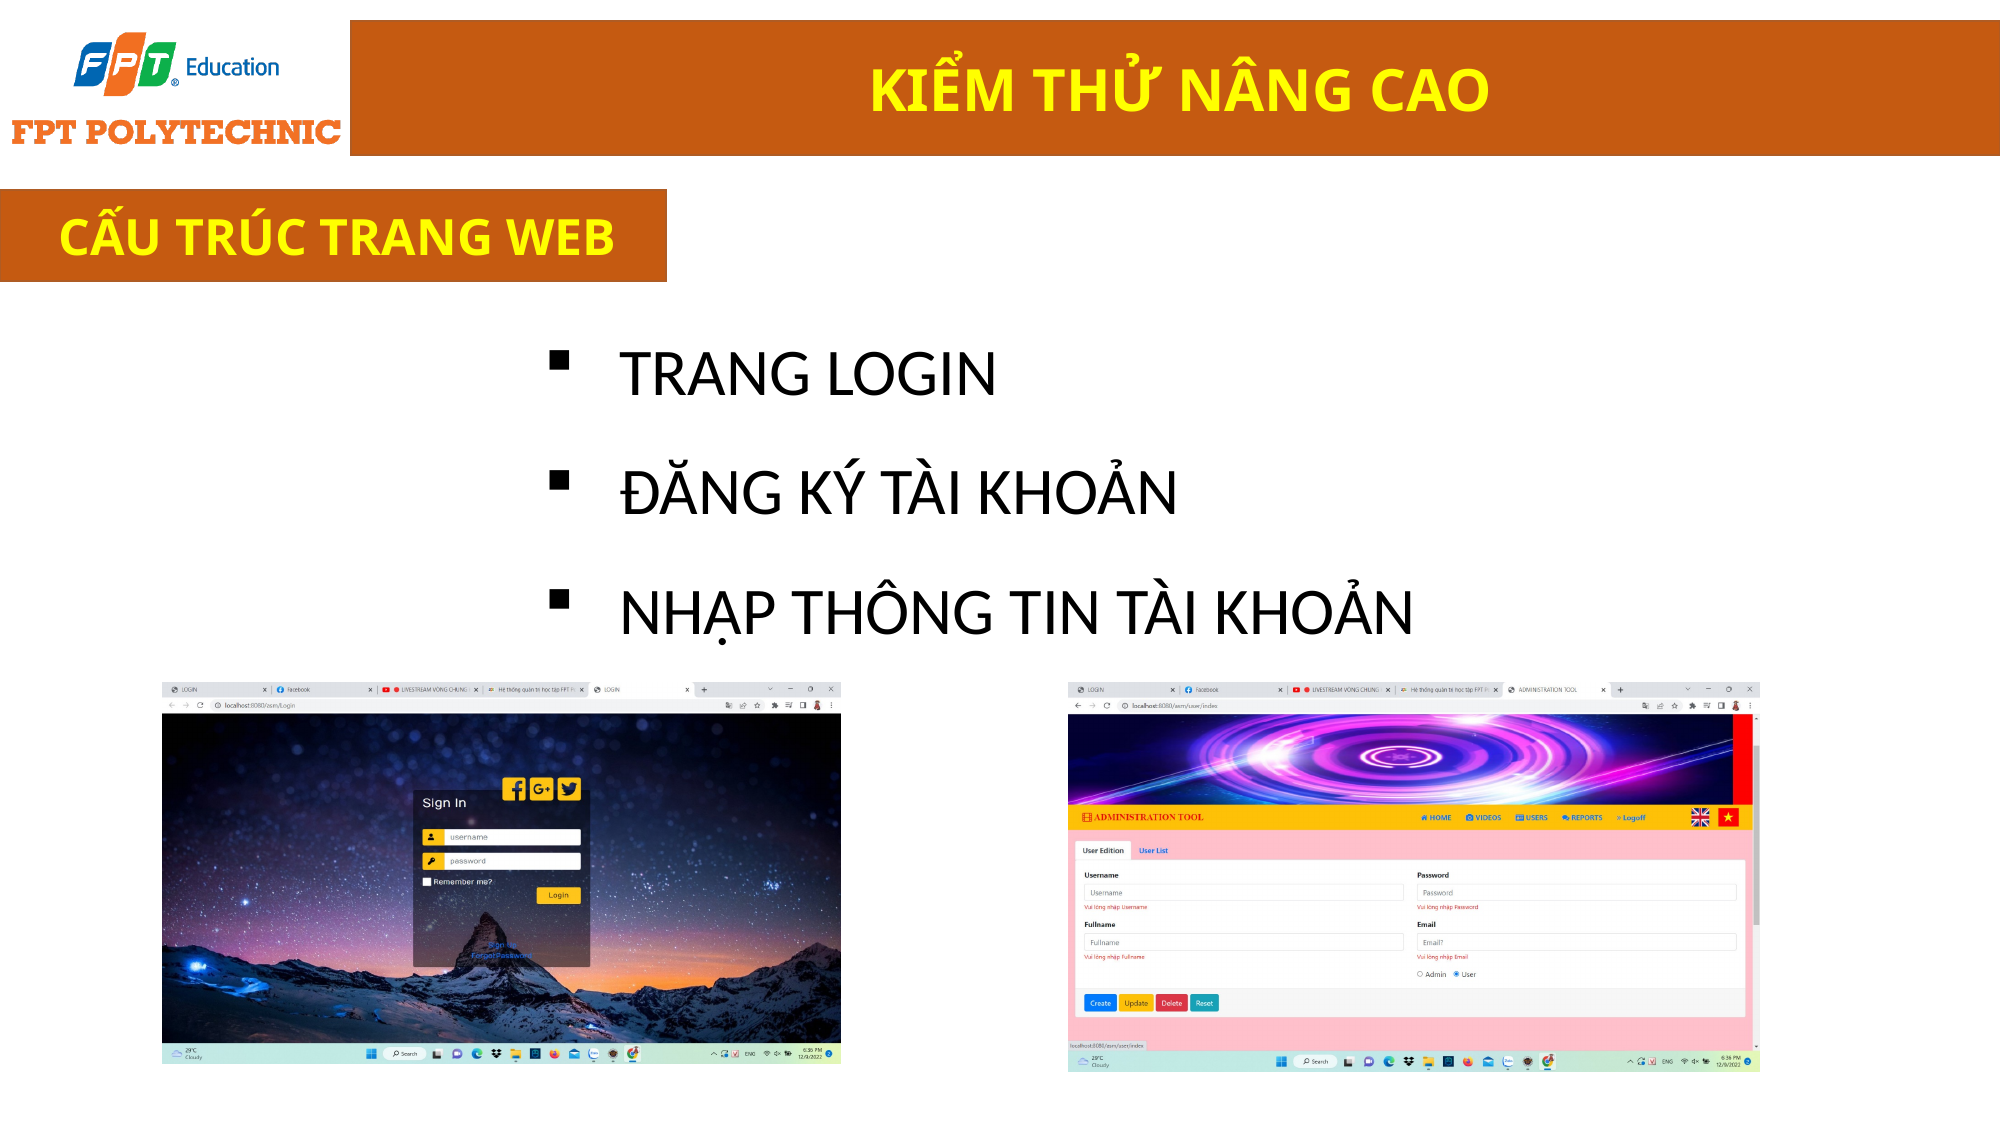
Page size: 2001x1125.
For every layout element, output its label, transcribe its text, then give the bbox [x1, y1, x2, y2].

text_box TRANG LOGIN ĐĂNG KÝ TÀI KHOẢN NHẬP THÔNG TIN TÀI KHOẢN [529, 280, 1468, 656]
picture [1068, 682, 1760, 1072]
picture [0, 21, 352, 155]
text_box KIỂM THỬ NÂNG CAO [350, 20, 2000, 156]
picture [162, 682, 841, 1064]
text_box CẤU TRÚC TRANG WEB [0, 189, 667, 282]
